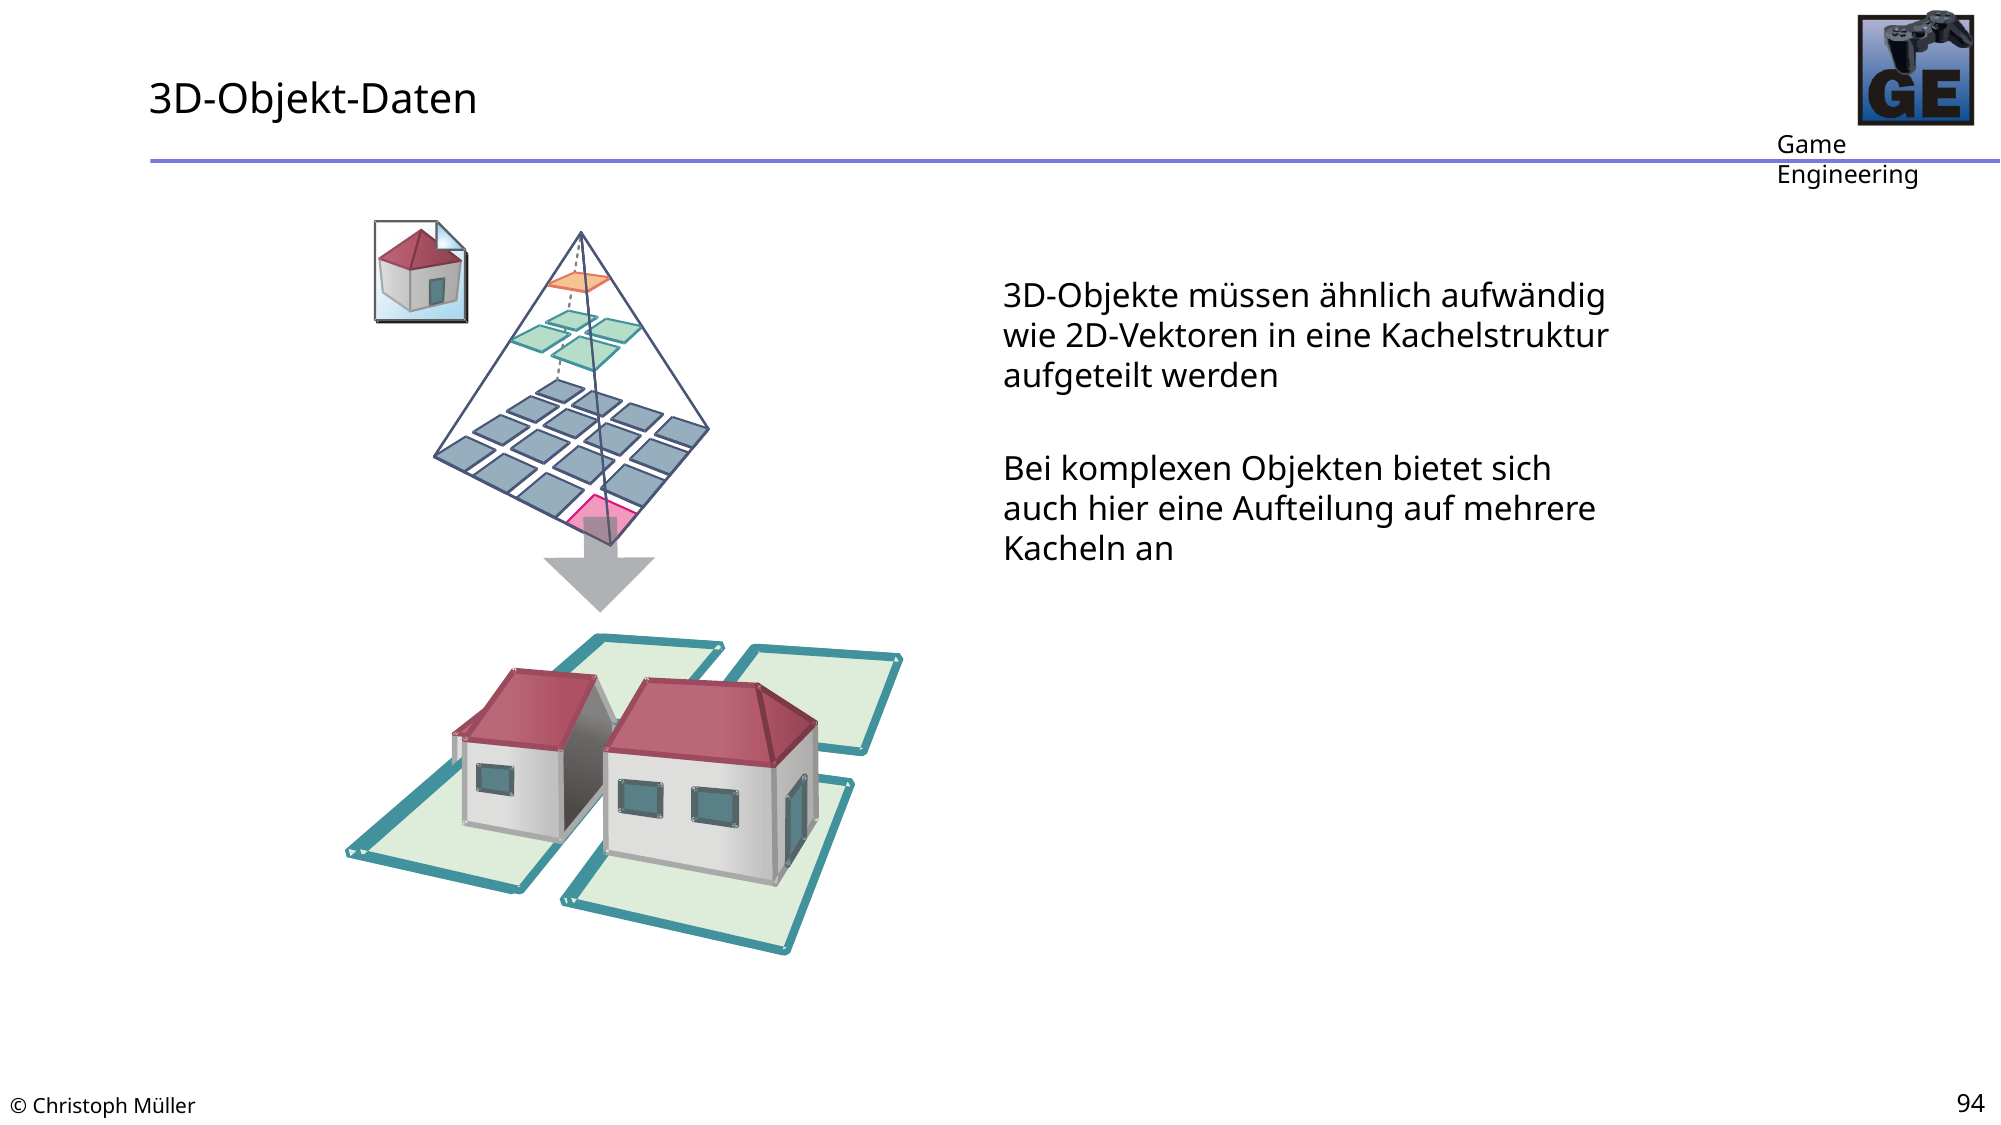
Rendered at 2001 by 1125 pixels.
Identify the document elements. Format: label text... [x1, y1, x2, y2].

picture [338, 632, 906, 957]
picture [1850, 8, 1981, 132]
picture [373, 219, 710, 613]
text_box 3D-Objekte müssen ähnlich aufwändig wie 2D-Vektoren in eine Kachelstruktur aufgeteilt werden Bei komplexen Objekten bietet sich auch hier eine Aufteilung auf mehrere Kacheln an [988, 267, 1649, 1005]
title 3D-Objekt-Daten [133, 42, 1236, 151]
